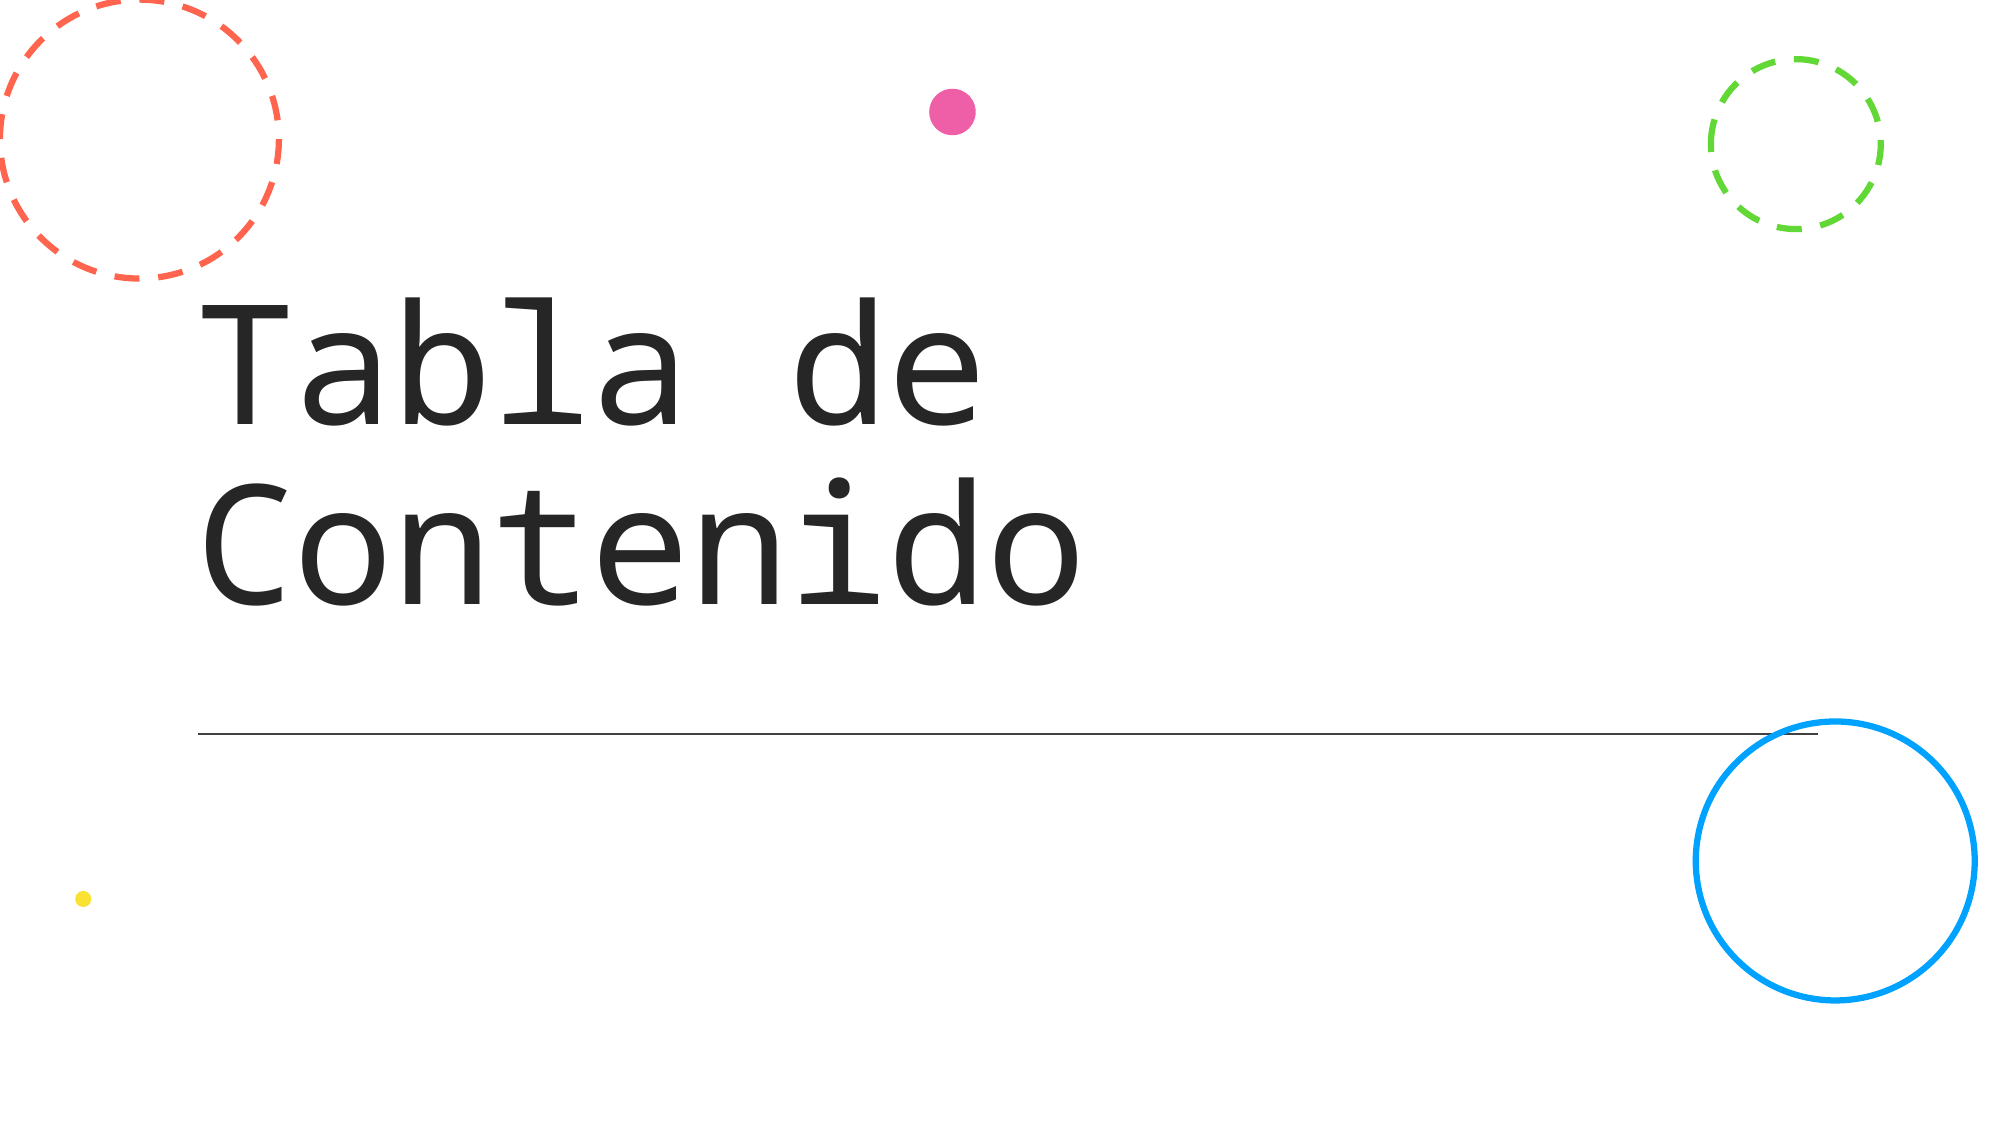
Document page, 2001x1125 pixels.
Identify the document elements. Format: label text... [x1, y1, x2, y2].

title Tabla de Contenido [180, 432, 1859, 648]
